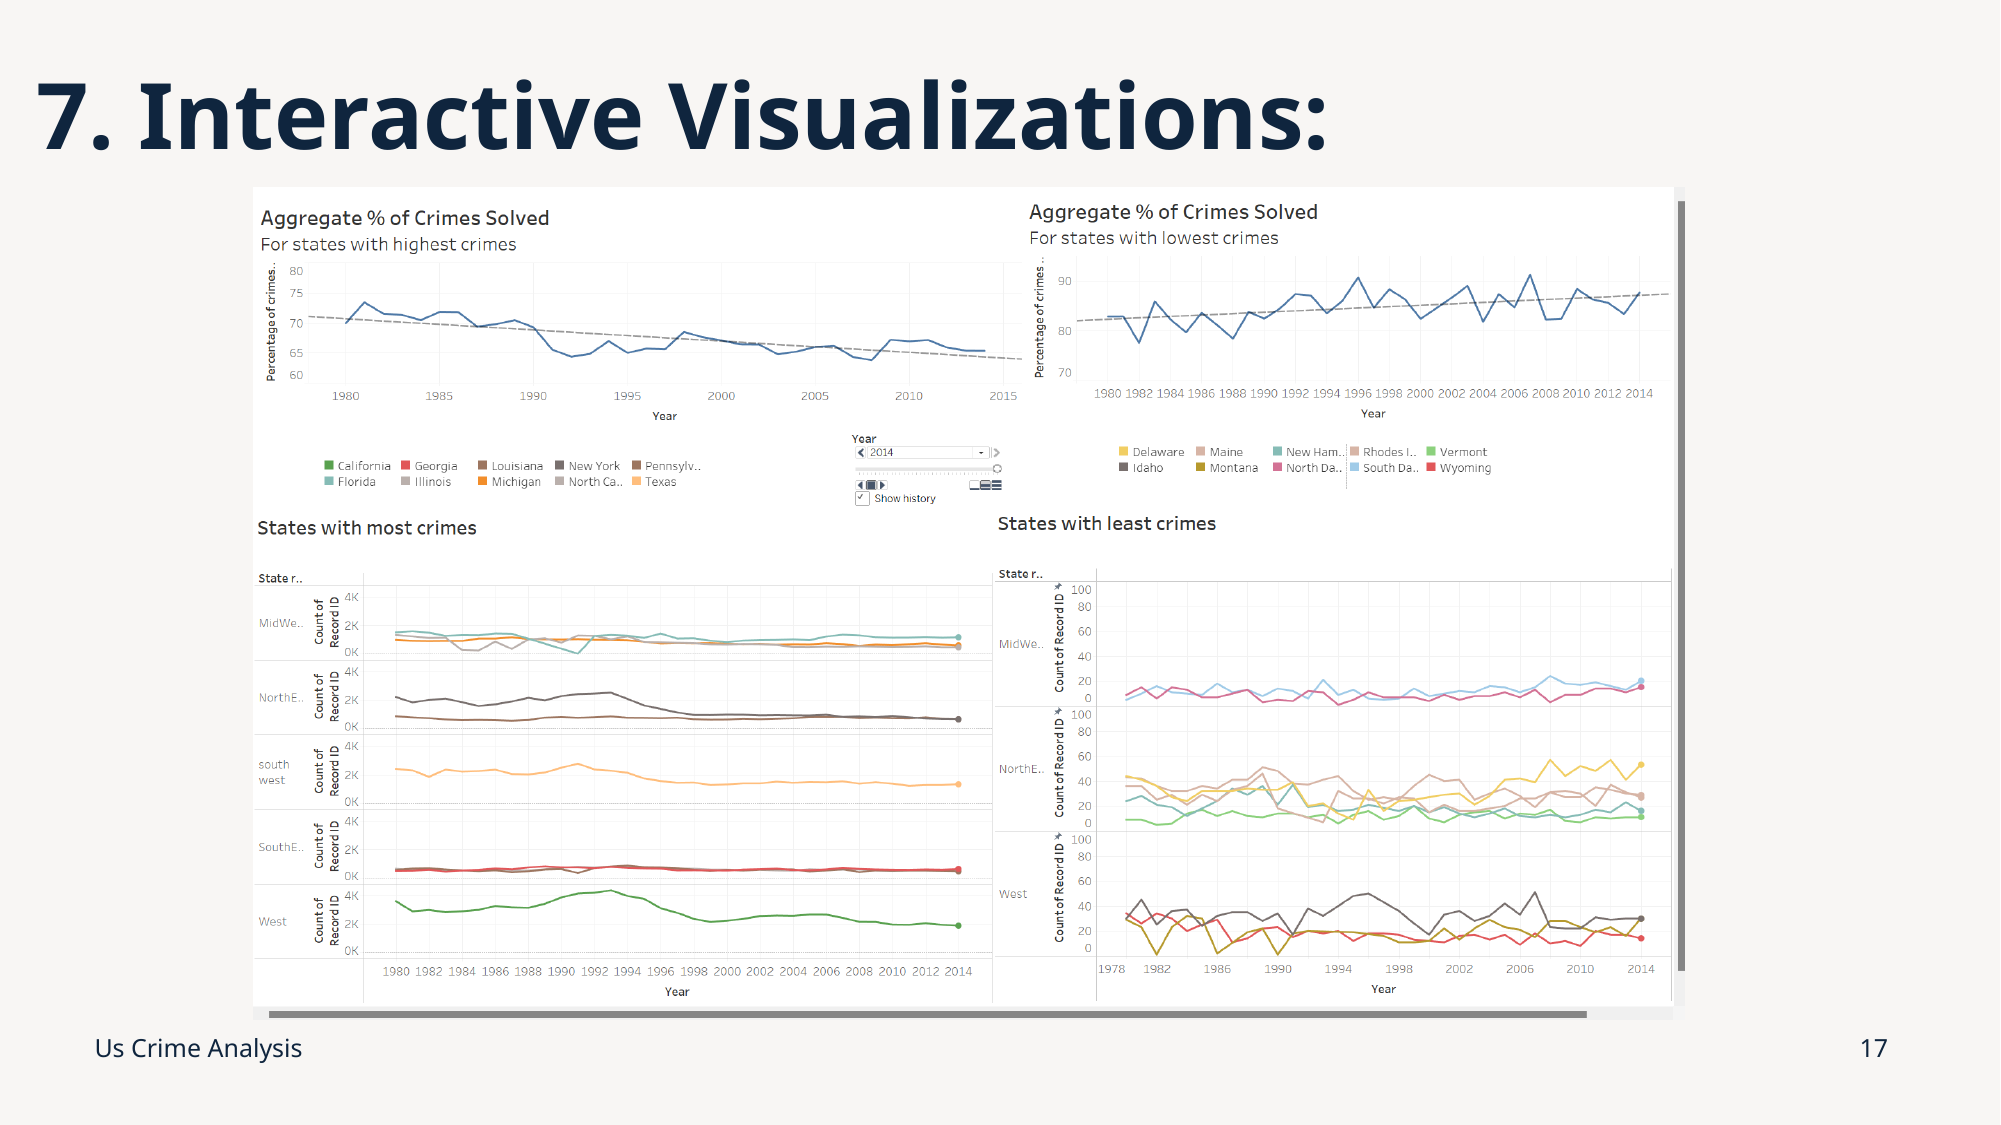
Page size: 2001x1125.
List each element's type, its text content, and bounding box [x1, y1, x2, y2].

slide_number 17 [1836, 1020, 1912, 1080]
footer Us Crime Analysis [79, 1020, 755, 1080]
title 7. Interactive Visualizations: [21, 28, 1747, 212]
picture [253, 187, 1685, 1020]
